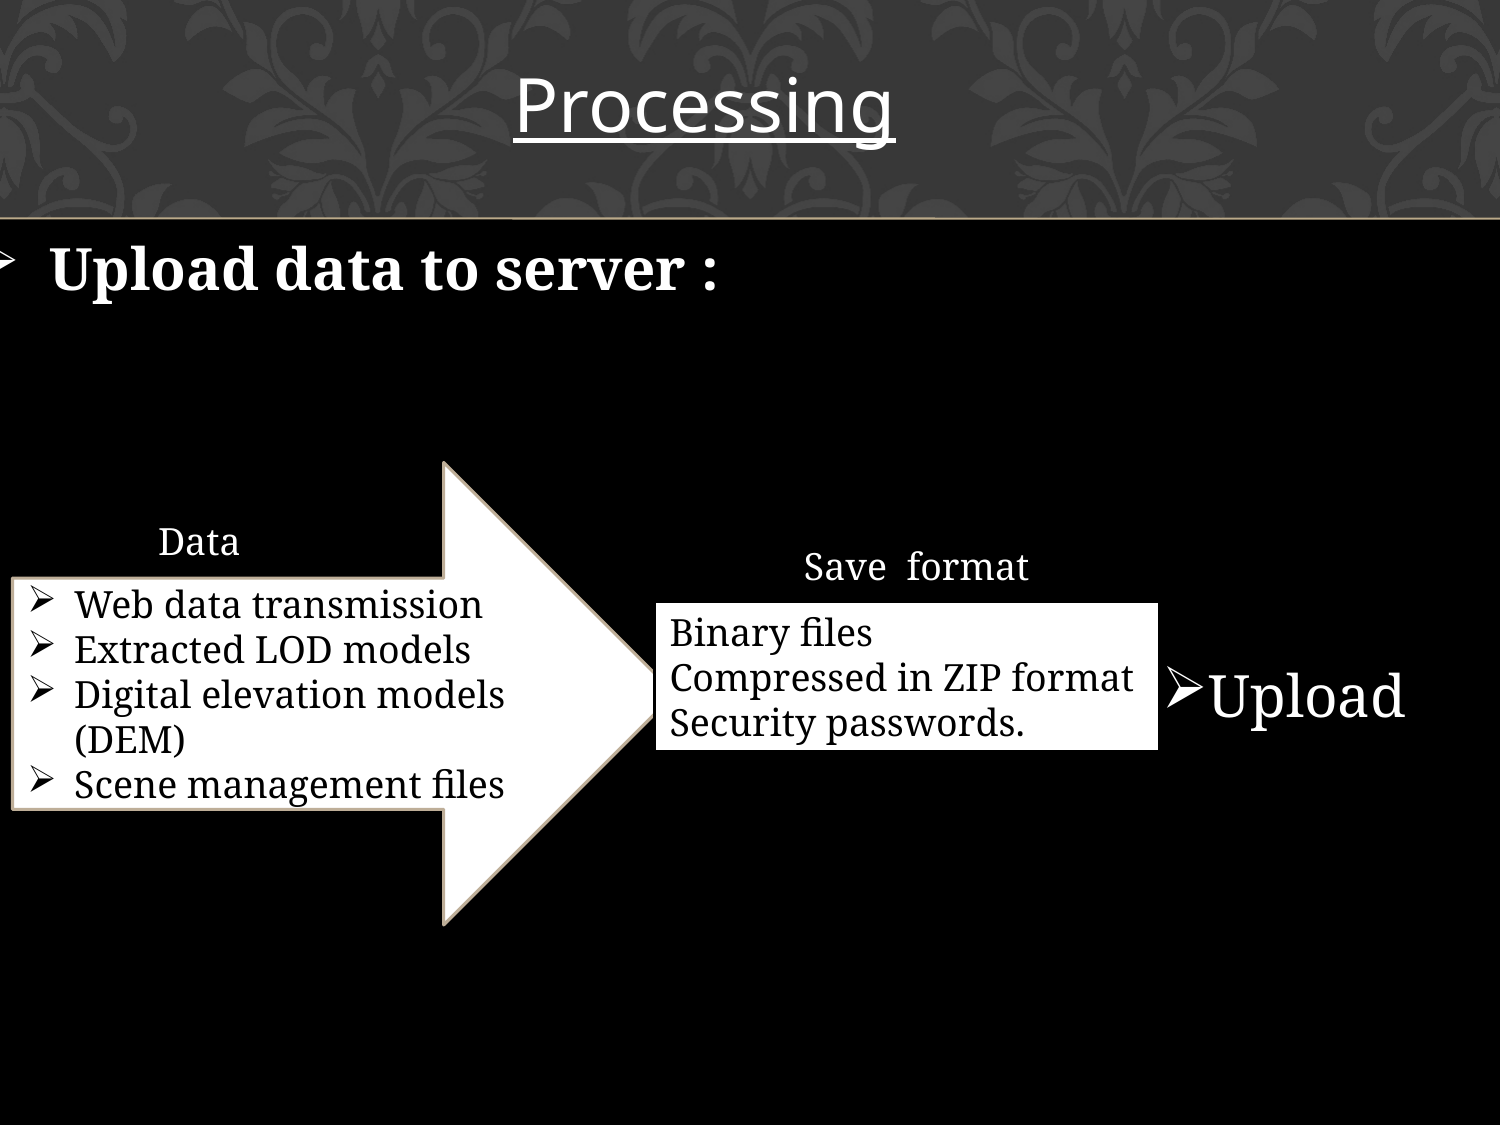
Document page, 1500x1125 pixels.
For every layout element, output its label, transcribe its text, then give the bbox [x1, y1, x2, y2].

text_box Data [143, 510, 256, 571]
text_box Upload [1147, 651, 1422, 737]
text_box Binary files Compressed in ZIP format Security passwords. [653, 600, 1161, 753]
text_box Processing [498, 49, 911, 155]
text_box Save format [789, 535, 1045, 596]
text_box Upload data to server : [0, 224, 735, 310]
text_box Web data transmission Extracted LOD models Digital elevation models (DEM) Scene management files [10, 461, 653, 927]
